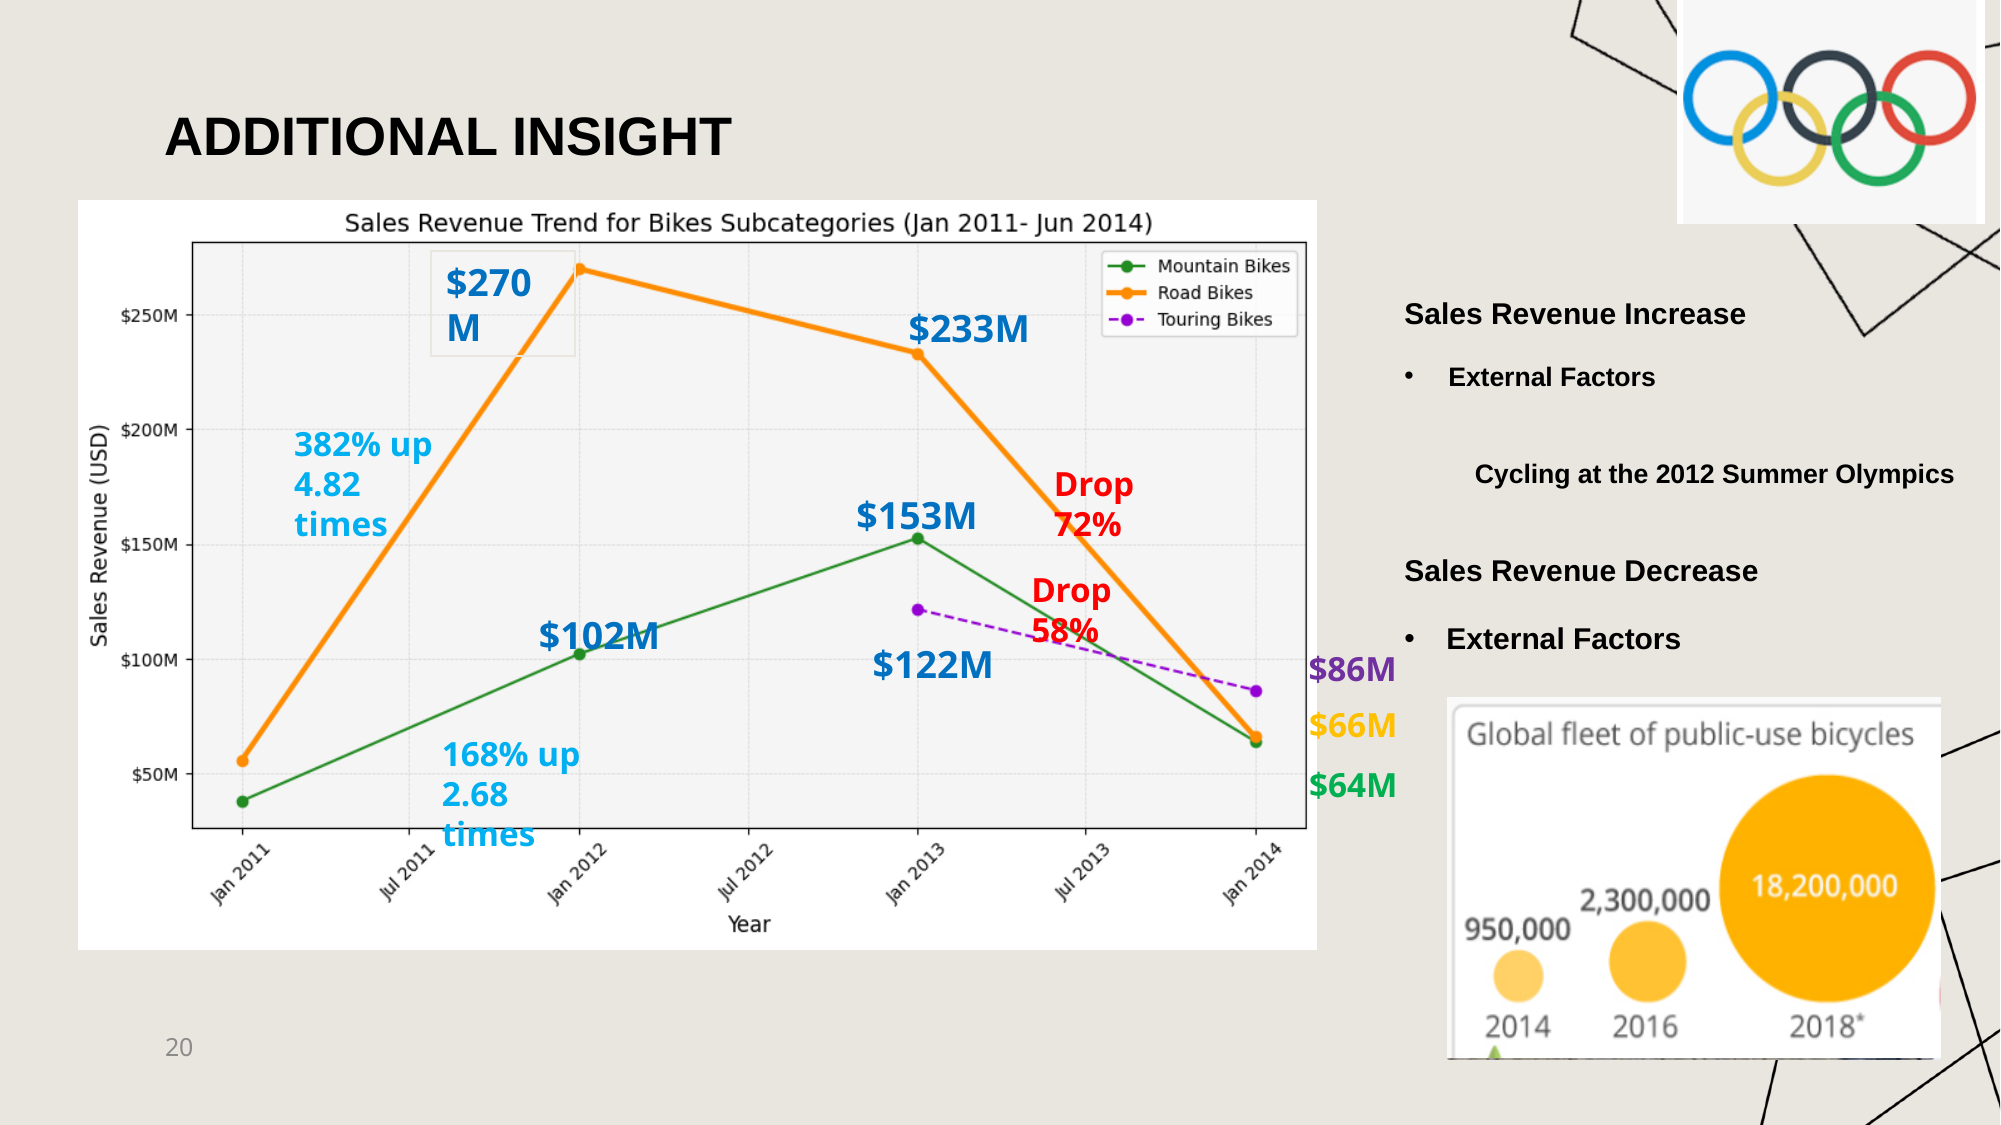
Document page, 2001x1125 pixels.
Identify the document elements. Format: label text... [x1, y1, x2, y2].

picture [1553, 0, 2000, 224]
text_box Sales Revenue Decrease External Factors Bikes Share Programme [1389, 470, 1905, 737]
text_box Additional INSIGHT [149, 53, 1389, 224]
slide_number 20 [150, 1024, 254, 1074]
text_box Sales Revenue Increase External Factors Cycling at the 2012 Summer Olympics [1389, 222, 2000, 497]
text_box $86M [1317, 640, 1418, 696]
picture [1447, 654, 2001, 1125]
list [78, 200, 1317, 950]
text_box $66M [1317, 697, 1418, 752]
text_box $64M [1317, 752, 1418, 813]
